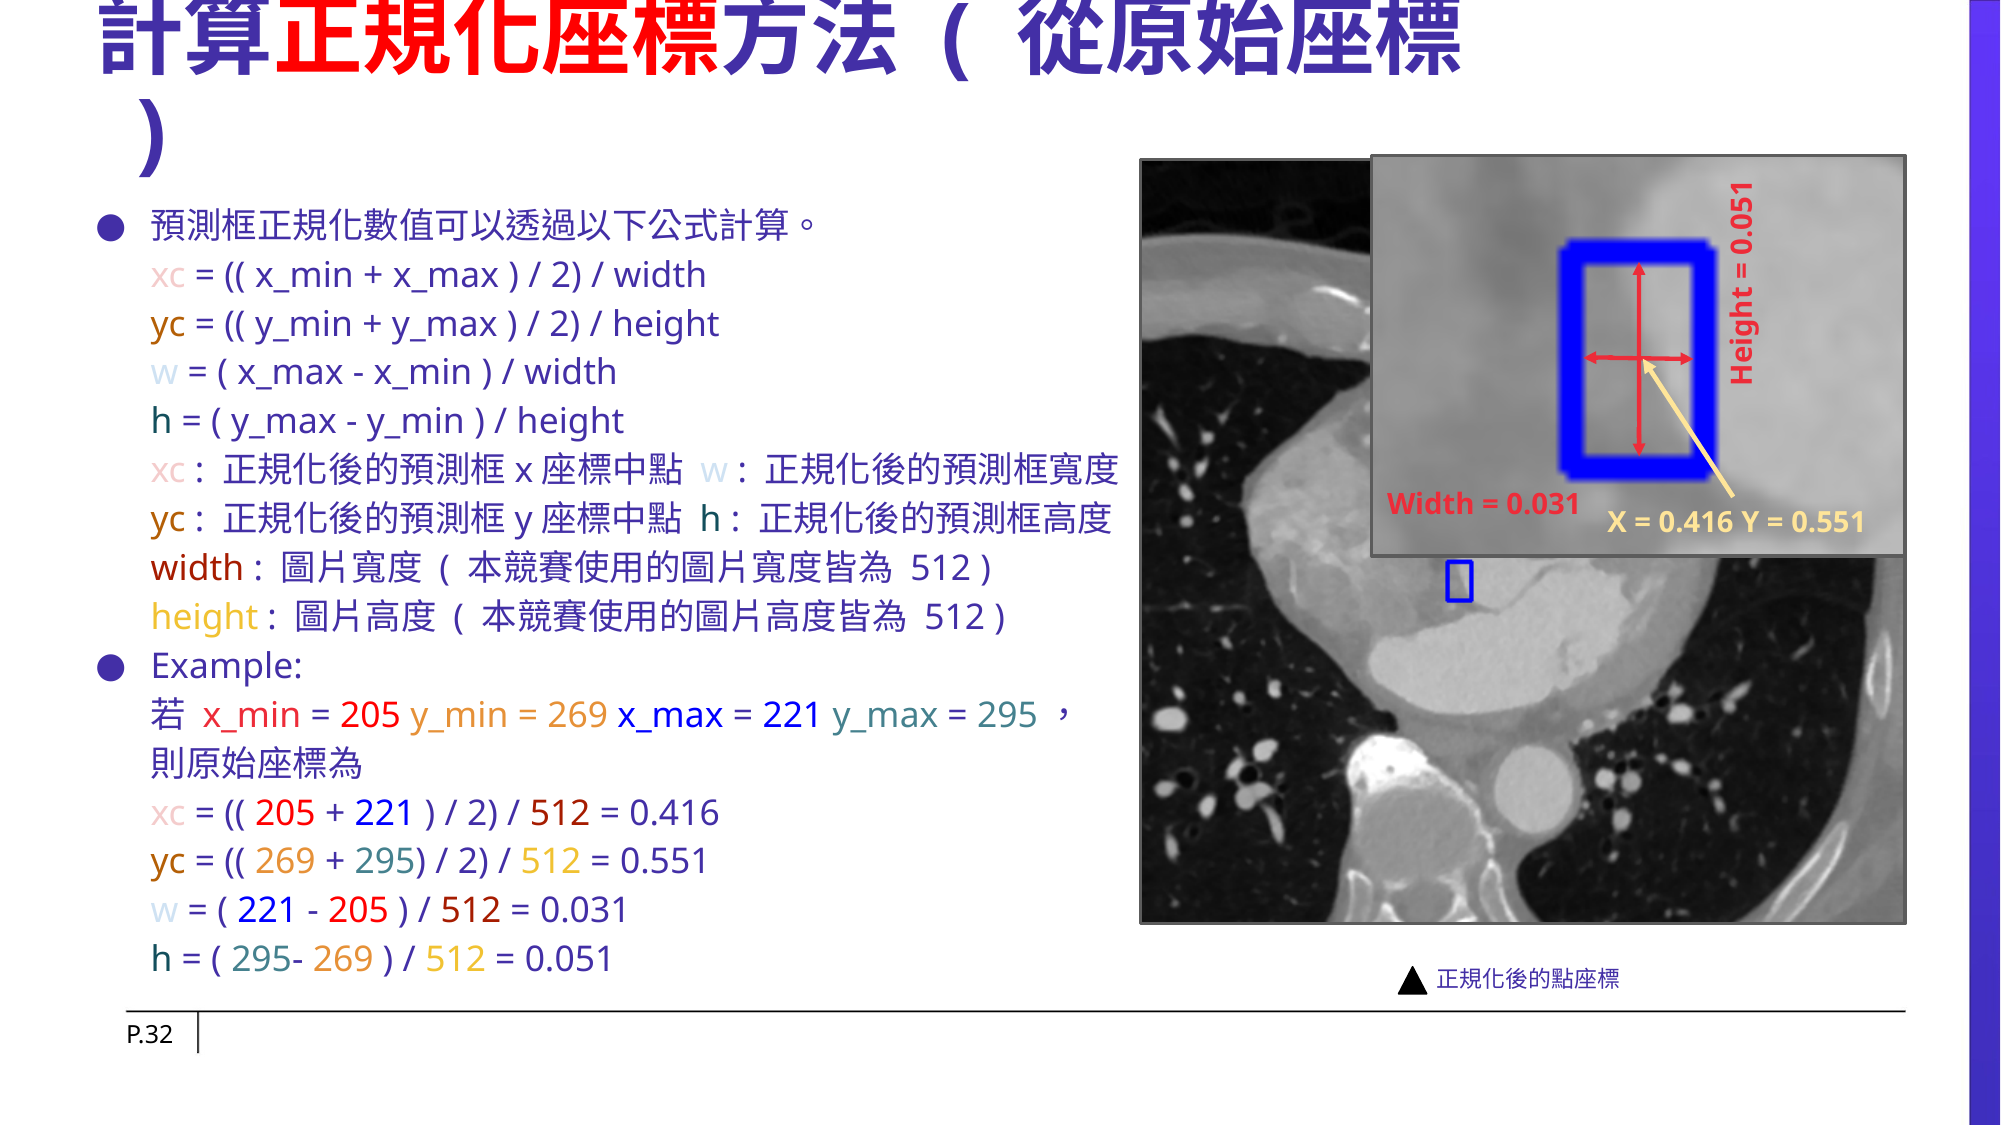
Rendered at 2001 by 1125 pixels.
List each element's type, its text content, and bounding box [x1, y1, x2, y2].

slide_number P.‹#› [111, 1016, 204, 1055]
picture [0, 0, 2001, 1125]
text_box [1636, 77, 1913, 159]
text_box [1398, 966, 1427, 994]
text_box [1592, 358, 1905, 555]
text_box 正規化後的點座標 [1421, 949, 1649, 999]
text_box 預測框正規化數值可以透過以下公式計算。 xc = (( x_min + x_max ) / 2) / width yc = (( y_min + y_max ) / 2) / height w = ( x_max - x_min ) / width h = ( y_max - y_min ) / height xc : 正規化後的預測框x座標中點 w : 正規化後的預測框寬度 yc : 正規化後的預測框y座標中點 h : 正規化後的預測框高度 width : 圖片寬度 ( 本競賽使用的圖片寬度皆為 512 ) height : 圖片高度 ( 本競賽使用的圖片高度皆為 512 ) Example: 若 x_min = 205 y_min = 269 x_max = 221 y_max = 295， 則原始座標為 xc = (( 205 + 221 ) / 2) / 512 = 0.416 yc = (( 269 + 295) / 2) / 512 = 0.551 w = ( 221 - 205 ) / 512 = 0.031 h = ( 295- 269 ) / 512 = 0.051 [60, 181, 1457, 990]
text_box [1373, 160, 1771, 525]
title 計算正規化座標方法 ( 從原始座標 ) [79, 39, 1515, 134]
